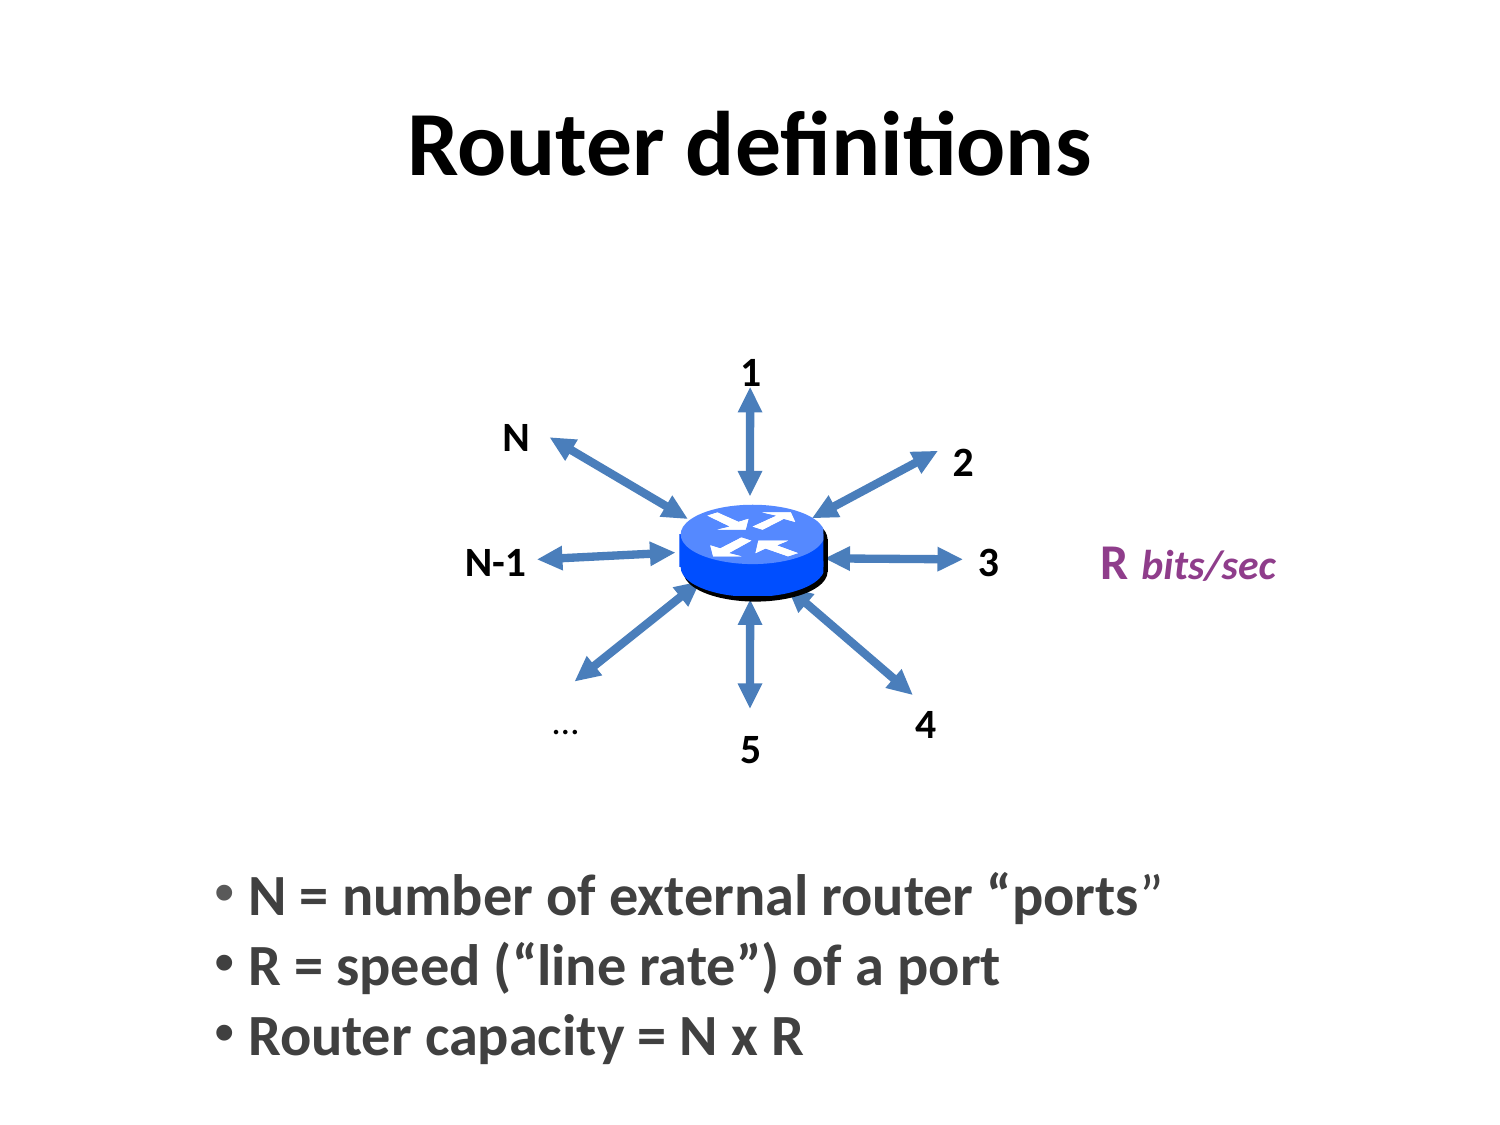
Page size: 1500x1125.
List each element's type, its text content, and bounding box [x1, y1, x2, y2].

text_box R bits/sec [1085, 514, 1291, 599]
picture [674, 499, 838, 613]
text_box N = number of external router “ports” R = speed (“line rate”) of a port Router capacity = N x R [199, 849, 1475, 1075]
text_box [449, 337, 1015, 781]
title Router definitions [75, 45, 1425, 233]
